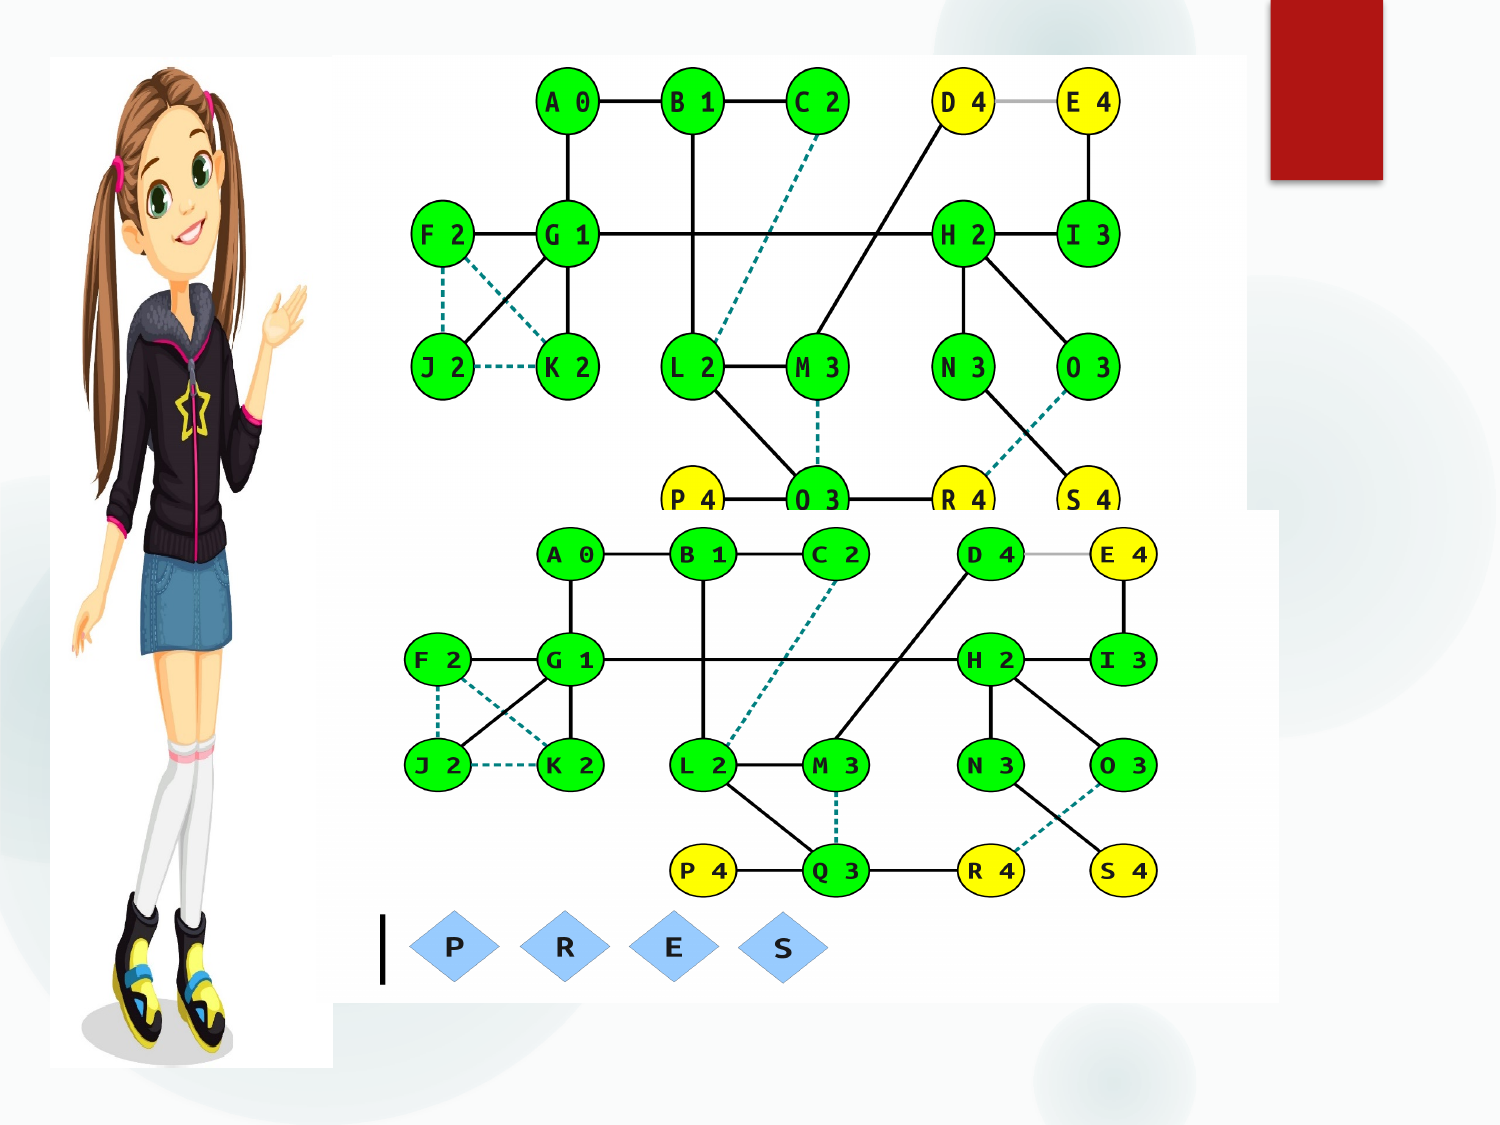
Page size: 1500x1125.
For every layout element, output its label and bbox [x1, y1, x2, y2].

picture [49, 55, 1279, 1092]
